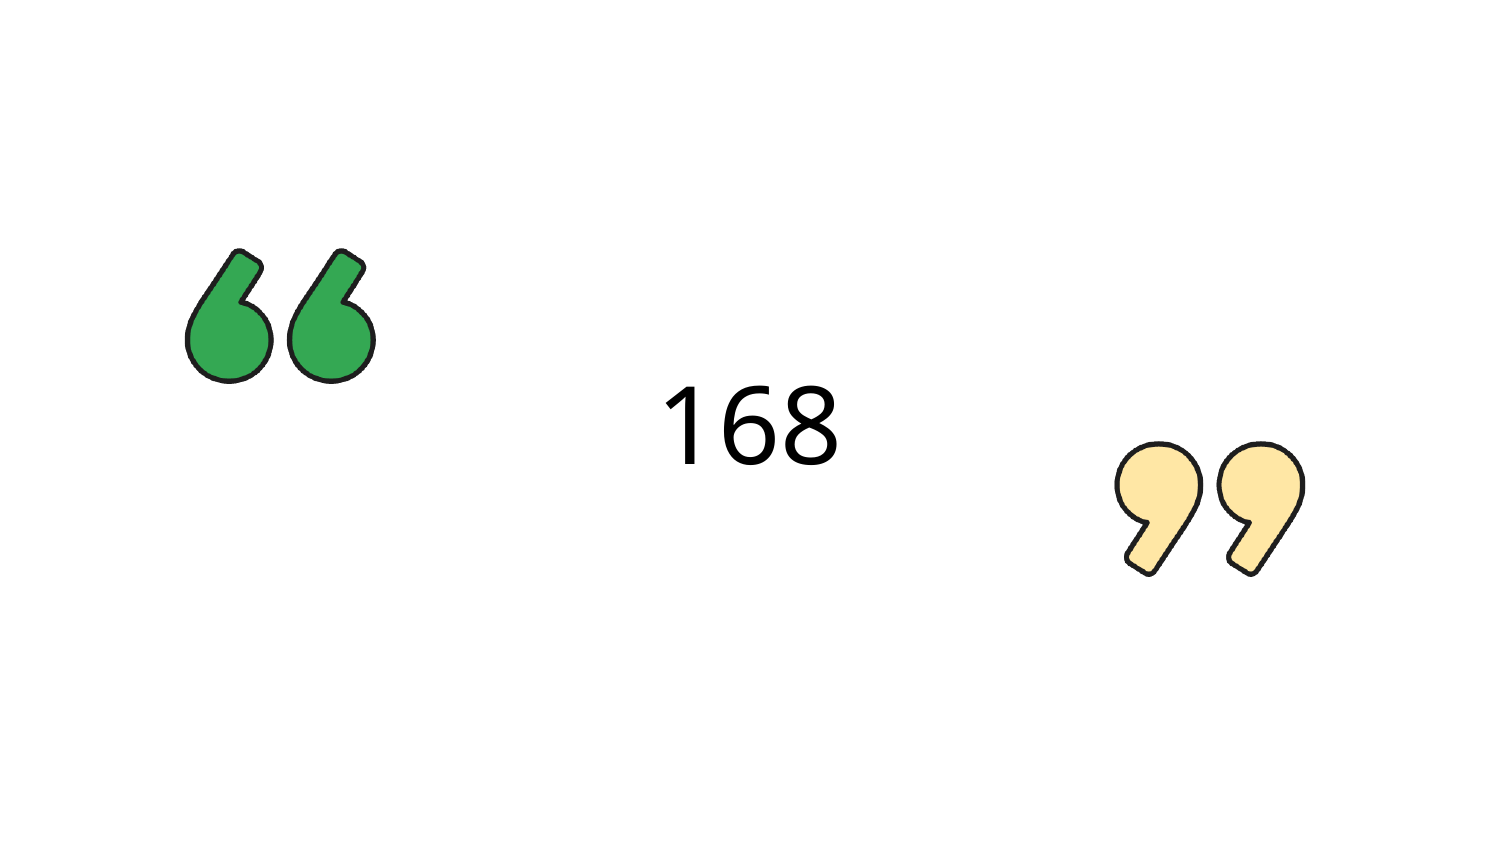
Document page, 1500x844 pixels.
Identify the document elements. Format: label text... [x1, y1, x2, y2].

text_box 168 [245, 341, 1255, 501]
picture [1093, 421, 1317, 598]
picture [167, 228, 391, 405]
